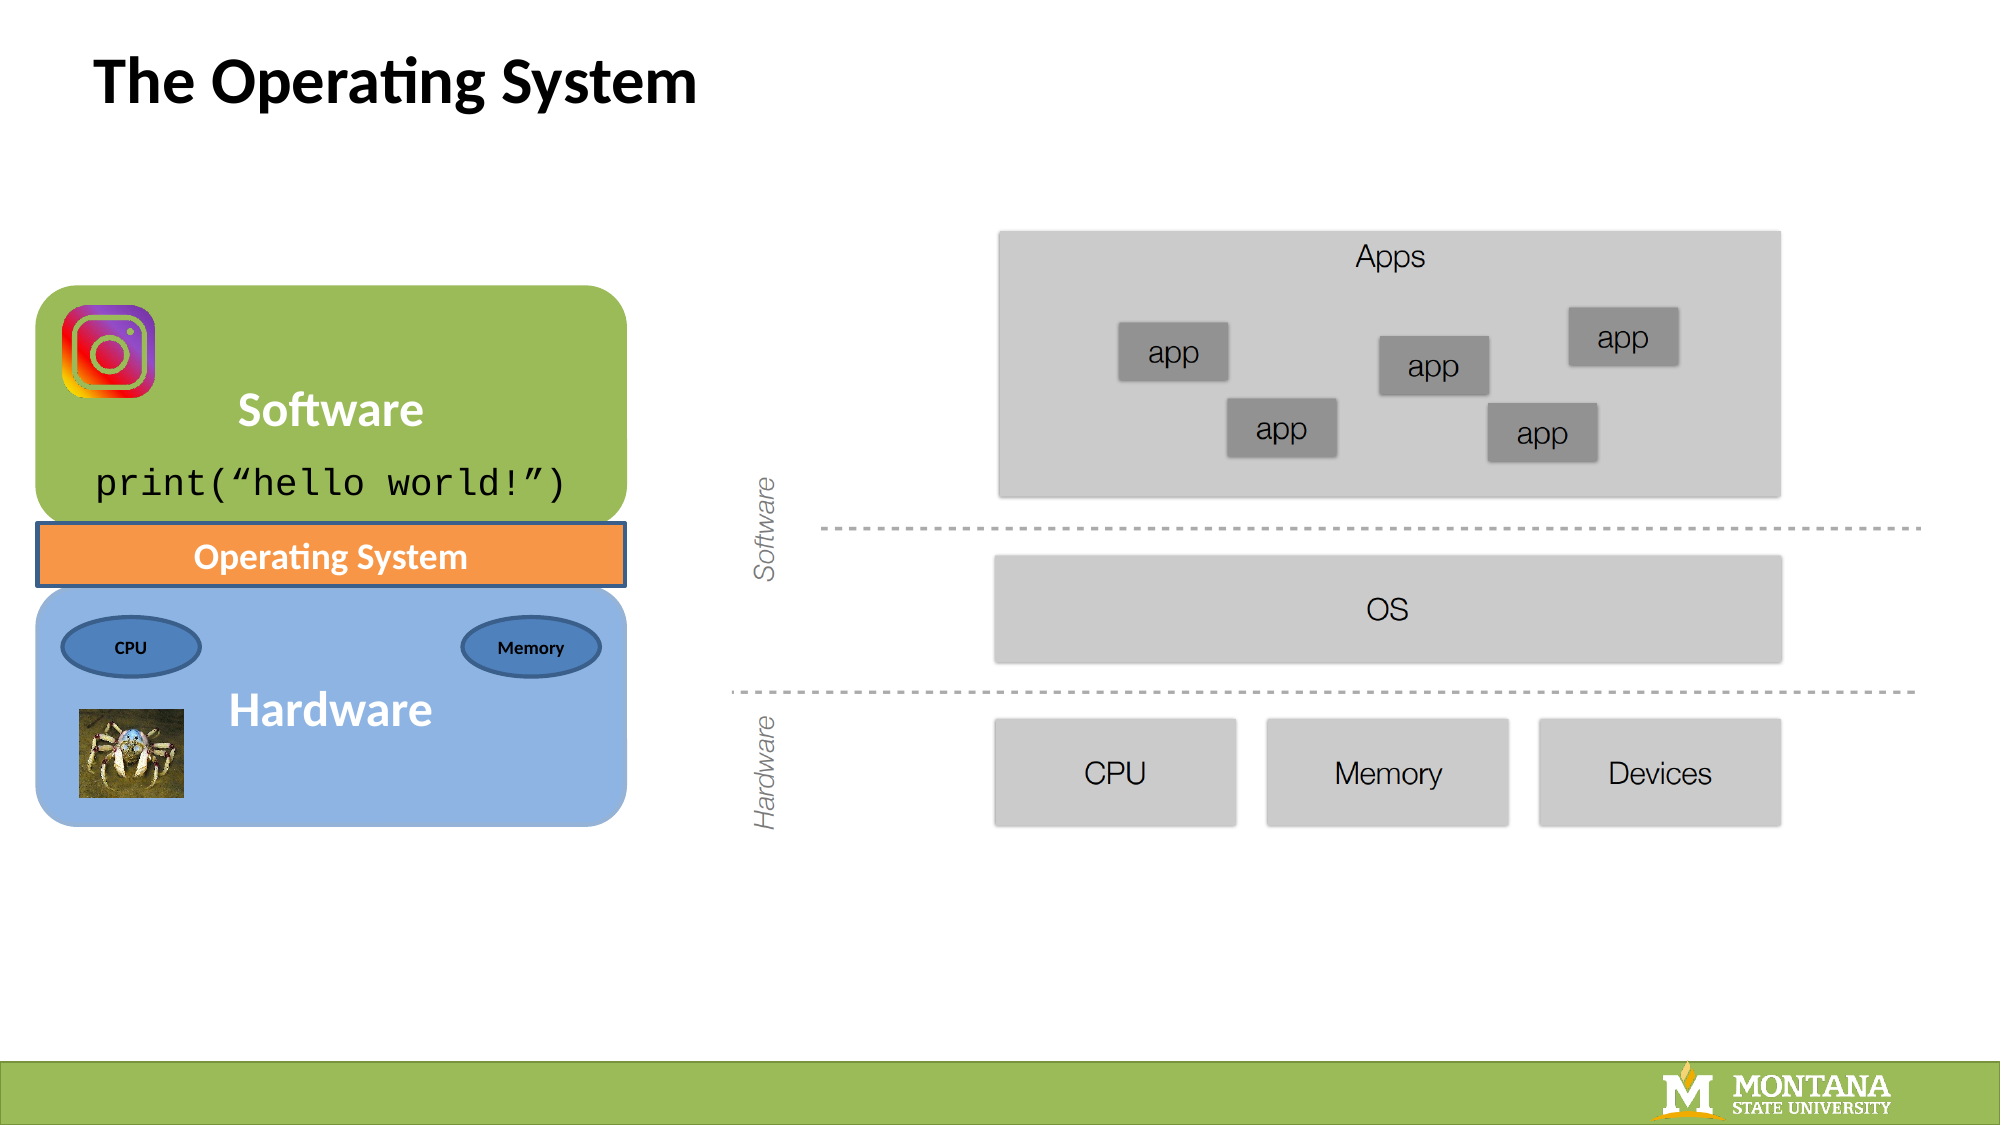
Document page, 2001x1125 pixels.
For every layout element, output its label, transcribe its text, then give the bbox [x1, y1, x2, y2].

text_box CPU [60, 614, 202, 679]
text_box The Operating System [79, 29, 715, 125]
text_box Memory [460, 614, 603, 679]
picture [78, 709, 184, 798]
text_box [0, 1060, 1647, 1125]
text_box Hardware [35, 588, 628, 827]
picture [62, 305, 155, 398]
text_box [1892, 1060, 2000, 1125]
text_box Operating System [35, 521, 627, 588]
picture [731, 144, 1922, 906]
text_box Software [35, 285, 628, 521]
picture [1649, 1060, 1892, 1122]
text_box print(“hello world!”) [80, 450, 583, 511]
